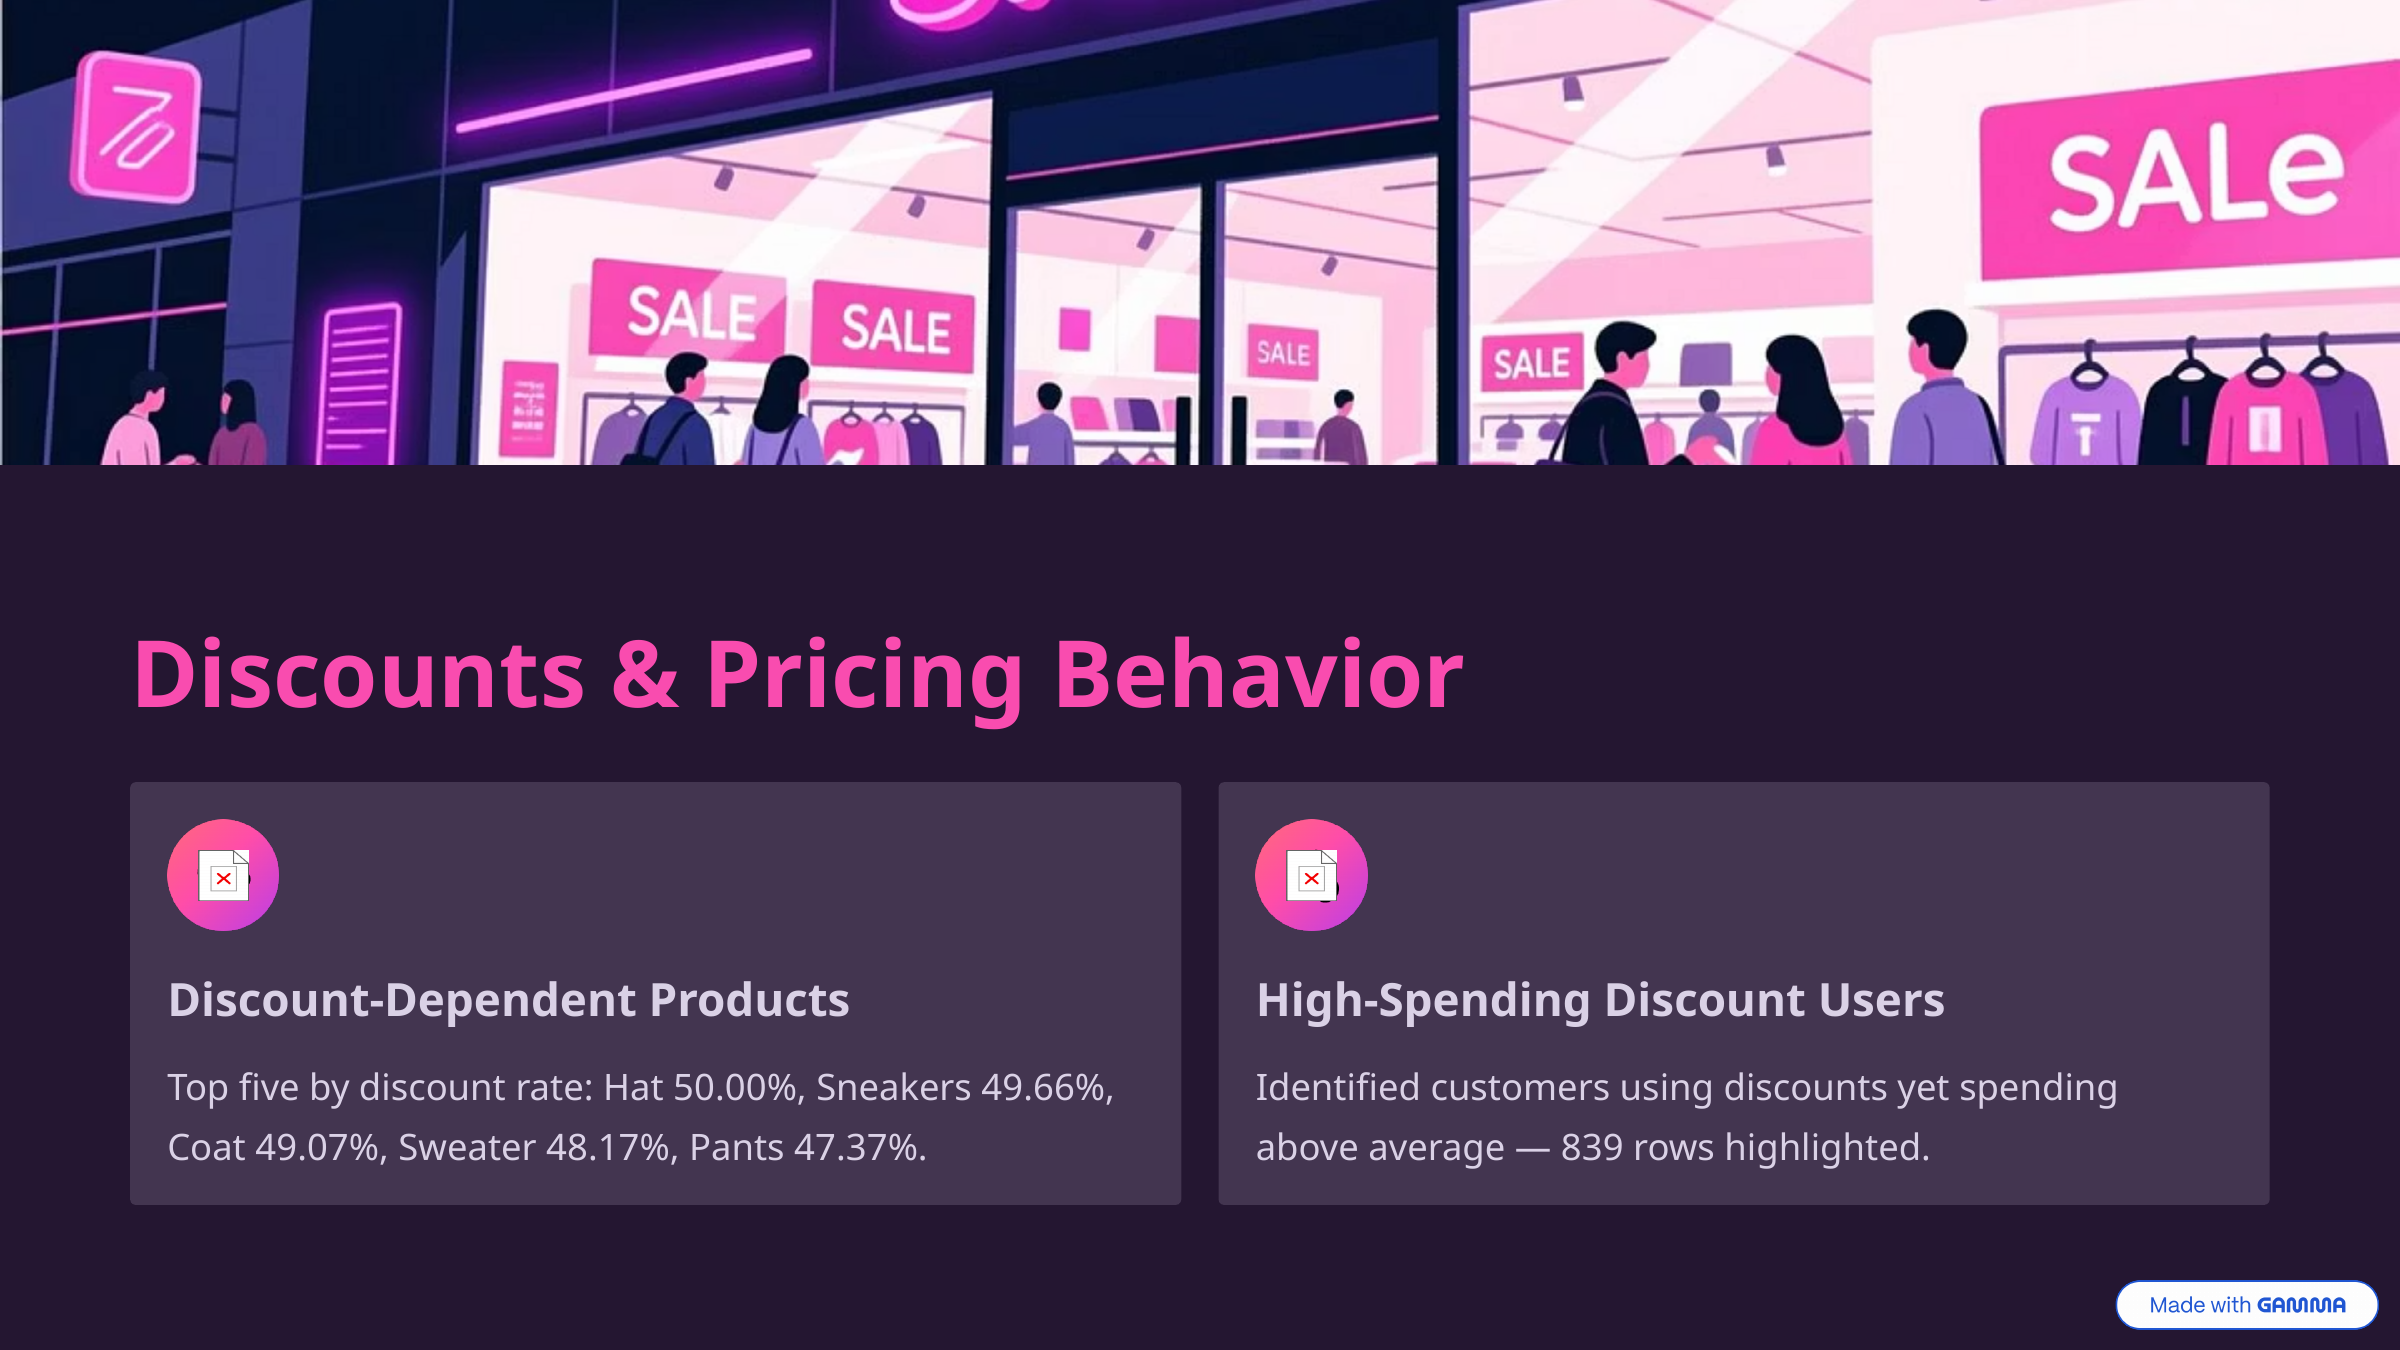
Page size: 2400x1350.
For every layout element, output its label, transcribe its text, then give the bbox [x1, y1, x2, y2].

picture [2106, 1271, 2389, 1339]
text_box [1218, 782, 2270, 1205]
picture [0, 0, 2400, 466]
picture [1255, 819, 1368, 931]
picture [167, 819, 279, 931]
text_box Discounts & Pricing Behavior [130, 610, 1433, 727]
text_box Identified customers using discounts yet spending above average — 839 rows highlighted. [1255, 1048, 2233, 1168]
text_box [130, 782, 1182, 1205]
text_box High-Spending Discount Users [1255, 968, 1907, 1027]
text_box Top five by discount rate: Hat 50.00%, Sneakers 49.66%, Coat 49.07%, Sweater 48.17%, Pants 47.37%. [167, 1048, 1145, 1168]
text_box Discount-Dependent Products [167, 968, 795, 1027]
